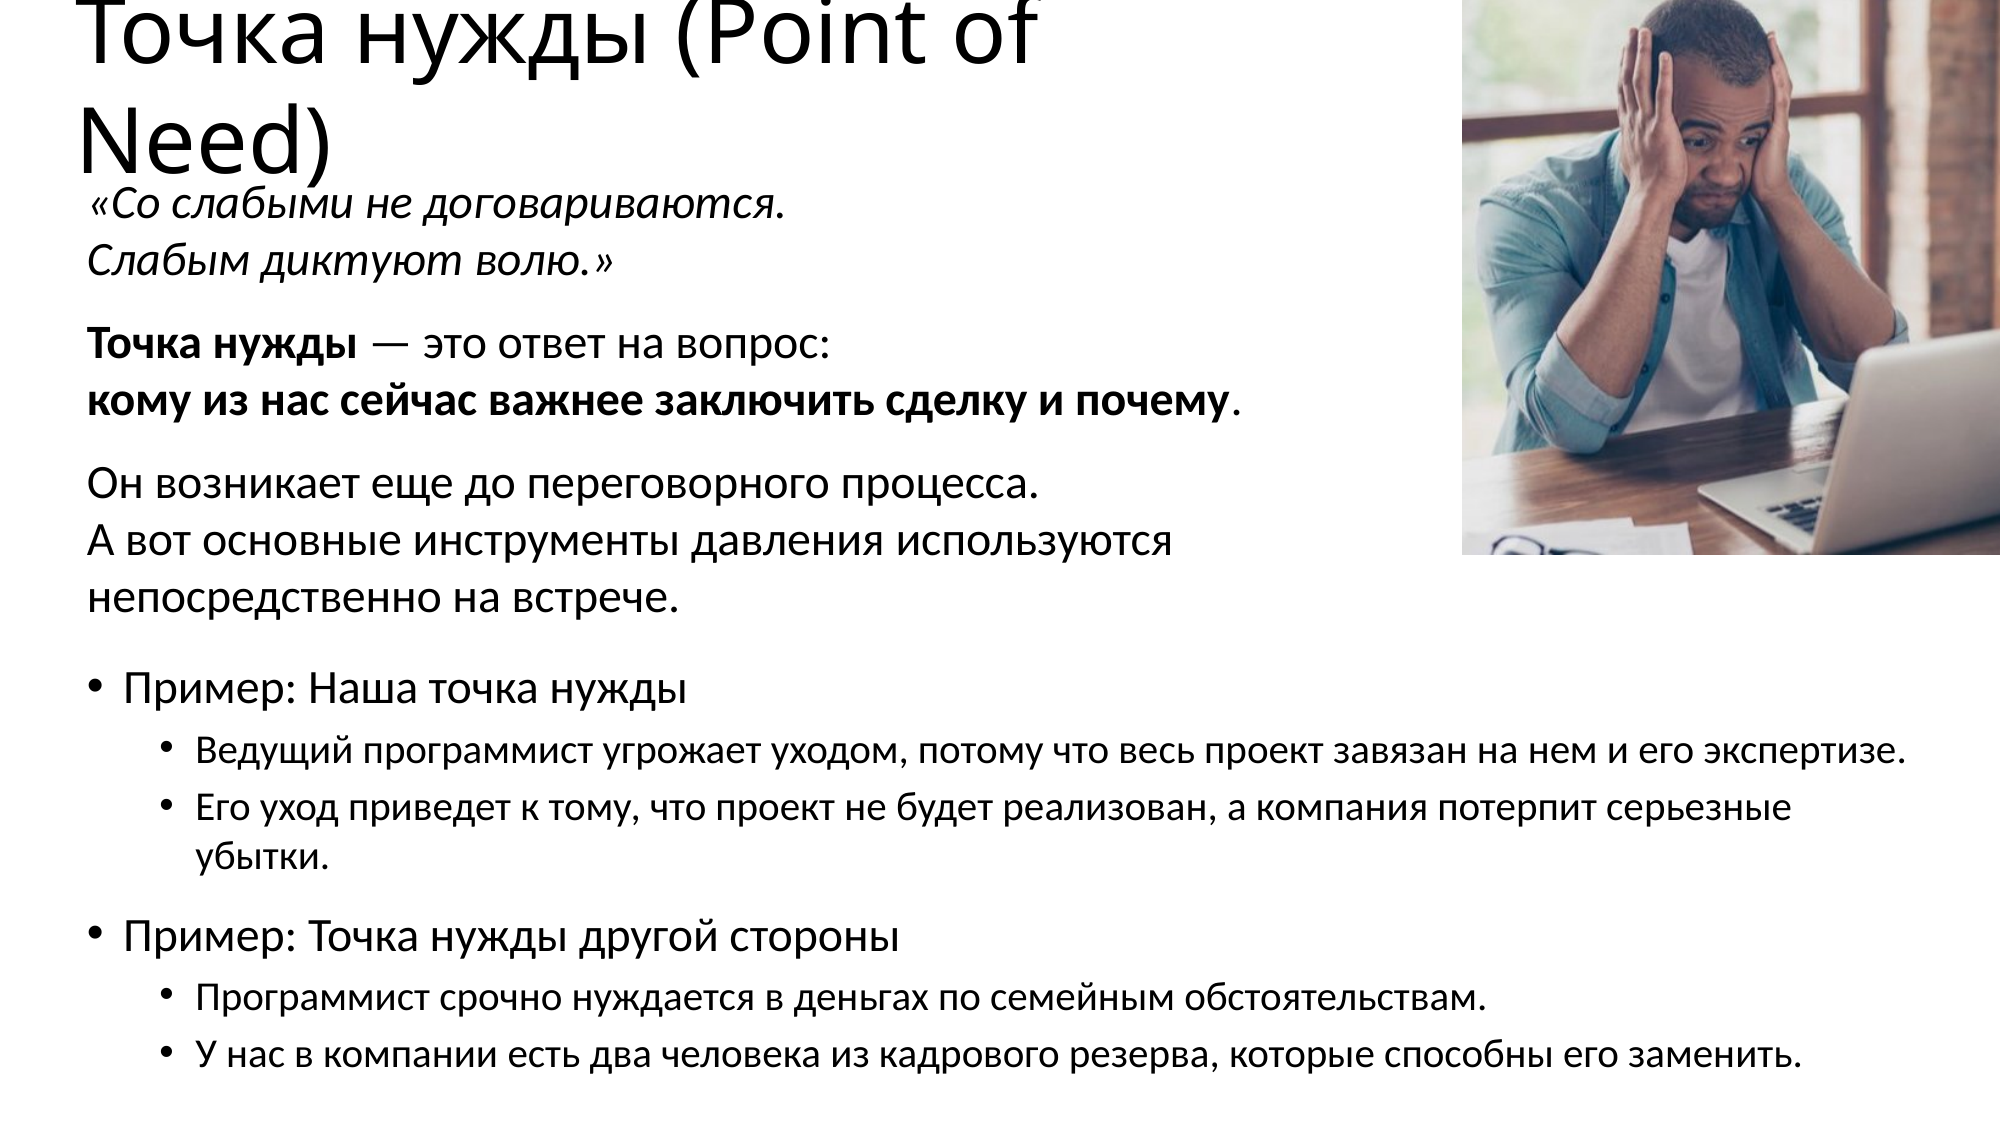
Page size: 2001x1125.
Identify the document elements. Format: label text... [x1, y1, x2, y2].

title Точка нужды (Point of Need) [71, 0, 1275, 162]
picture [1462, 0, 2000, 555]
list «Со слабыми не договариваются. Слабым диктуют волю.» Точка нужды — это ответ на вопрос: кому из нас сейчас важнее заключить сделку и почему. Он возникает еще до переговорного процесса. А вот основные инструменты давления используются непосредственно на встрече. Пример: Наша точка нужды Ведущий программист угрожает уходом, потому что весь проект завязан на нем и его экспертизе. Его уход приведет к тому, что проект не будет реализован, а компания потерпит серьезные убытки. Пример: Точка нужды другой стороны Программист срочно нуждается в деньгах по семейным обстоятельствам. У нас в компании есть два человека из кадрового резерва, которые способны его заменить. [71, 162, 1930, 1125]
